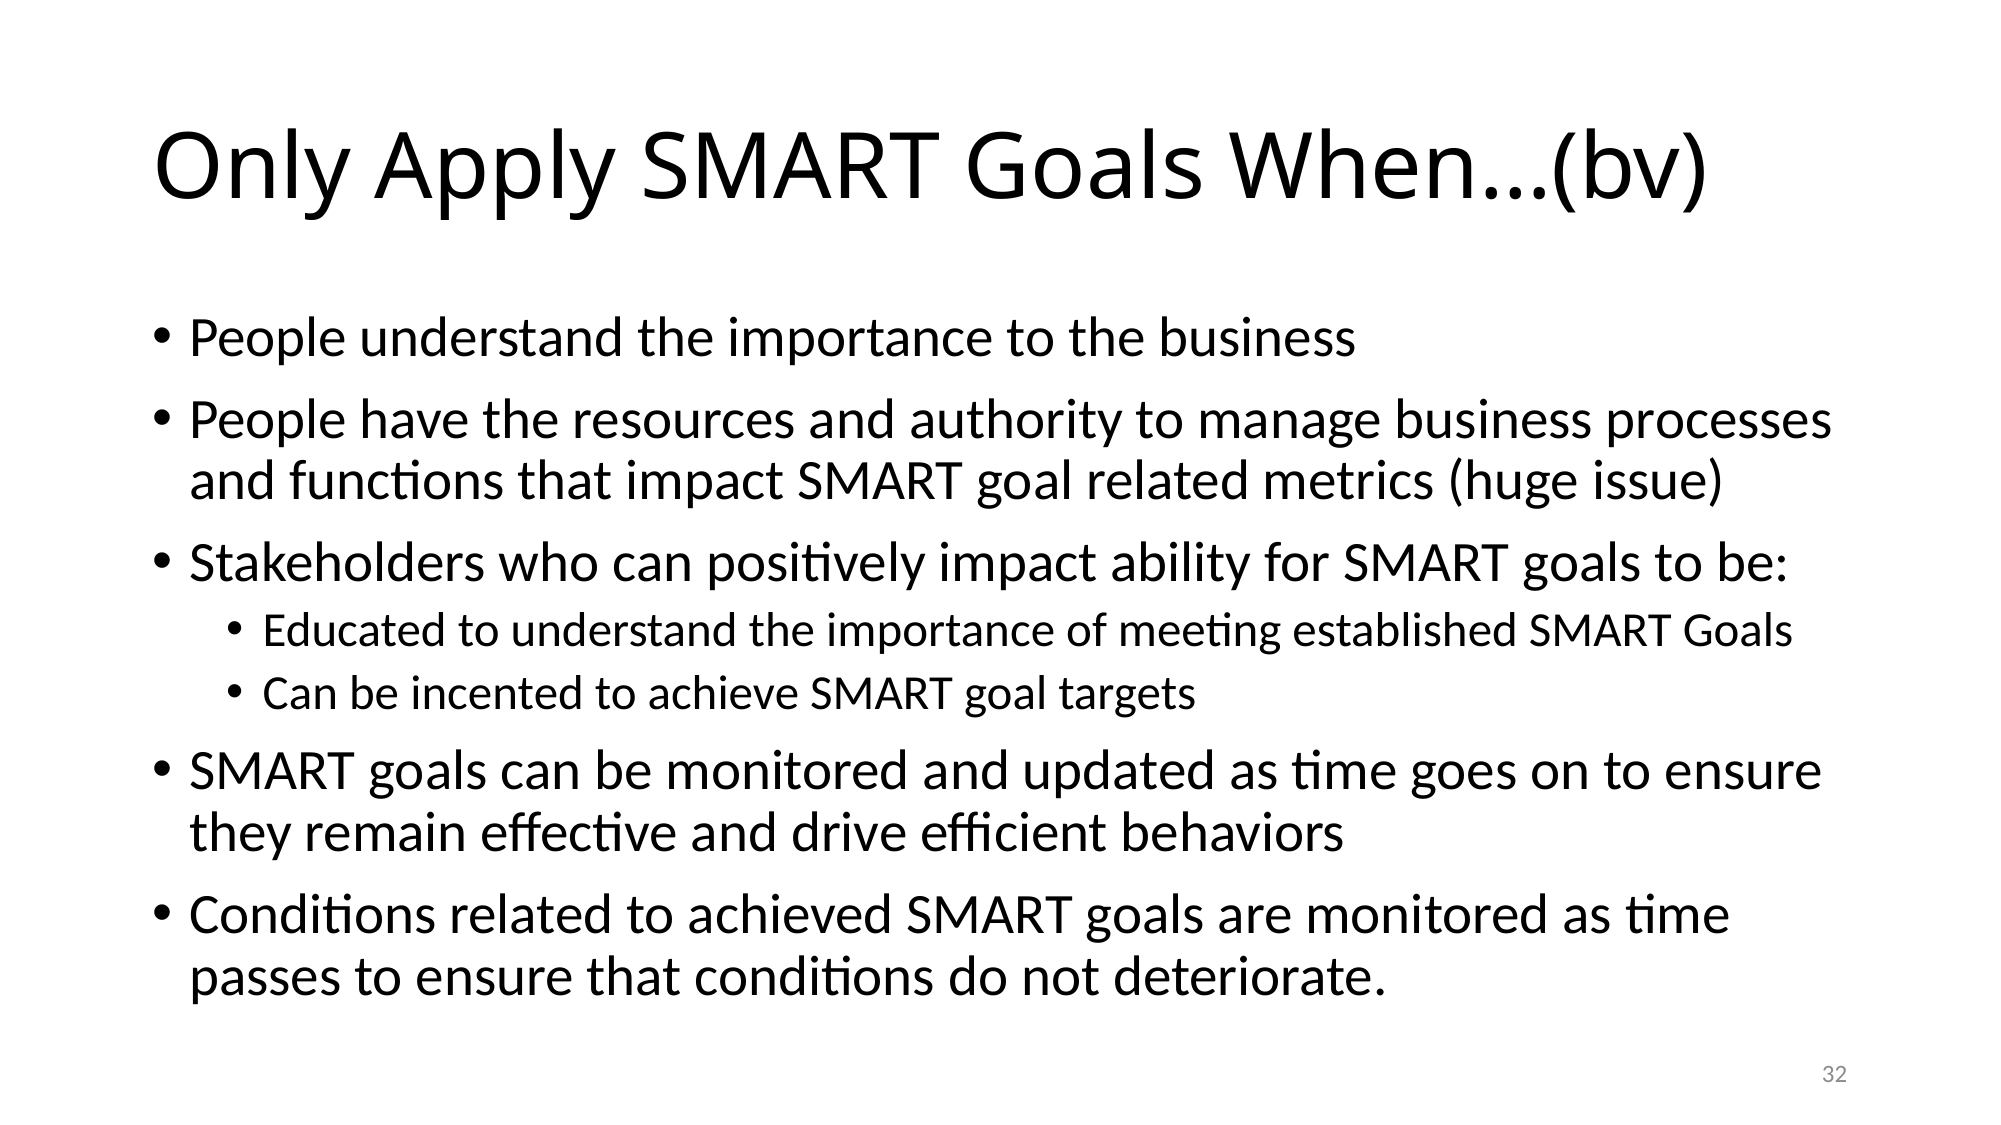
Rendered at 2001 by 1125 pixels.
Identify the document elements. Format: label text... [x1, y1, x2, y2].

list People understand the importance to the business People have the resources and authority to manage business processes and functions that impact SMART goal related metrics (huge issue) Stakeholders who can positively impact ability for SMART goals to be: Educated to understand the importance of meeting established SMART Goals Can be incented to achieve SMART goal targets SMART goals can be monitored and updated as time goes on to ensure they remain effective and drive efficient behaviors Conditions related to achieved SMART goals are monitored as time passes to ensure that conditions do not deteriorate. [137, 299, 1863, 1043]
title Only Apply SMART Goals When…(bv) [137, 59, 1863, 278]
slide_number 32 [1412, 1042, 1863, 1103]
